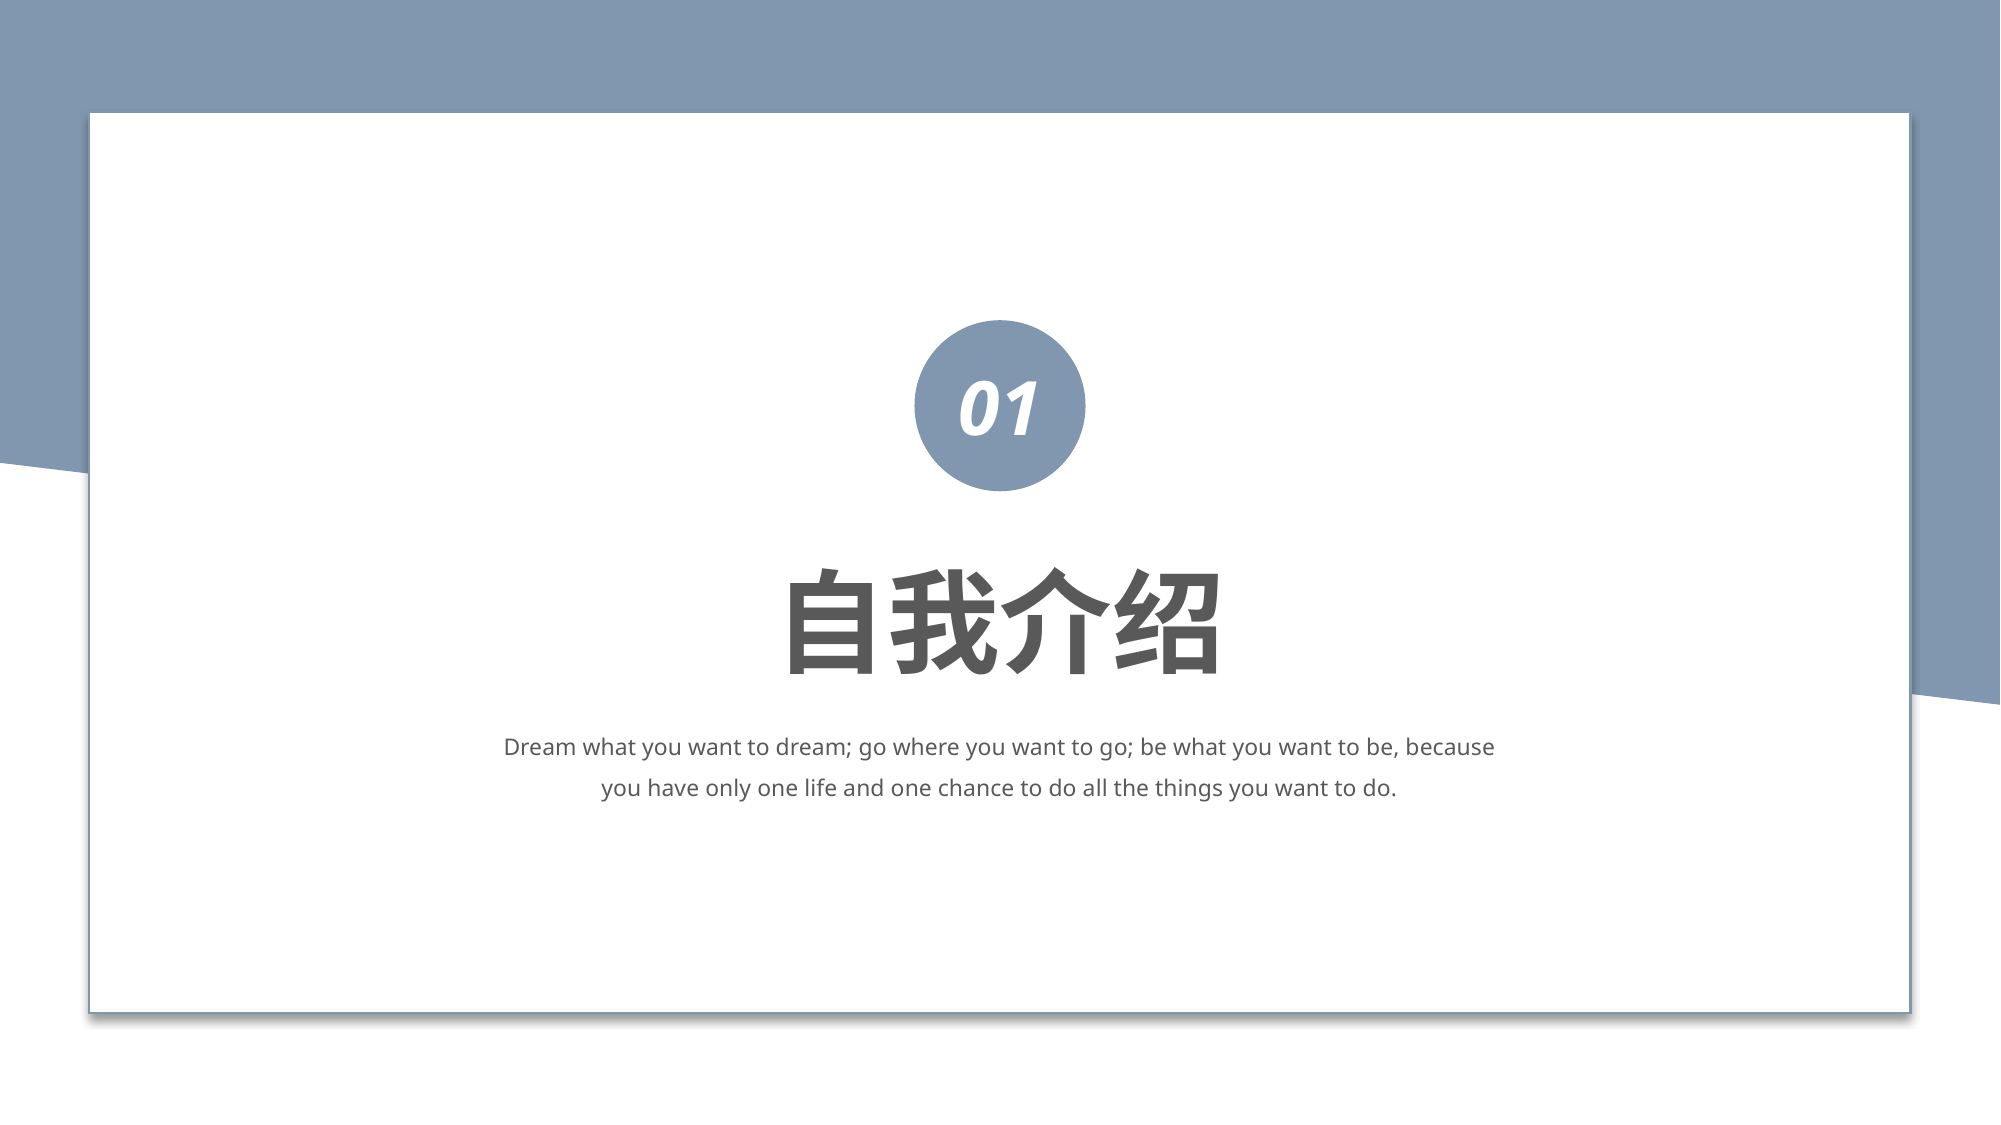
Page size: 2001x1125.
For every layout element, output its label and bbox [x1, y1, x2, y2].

text_box [477, 320, 1523, 805]
